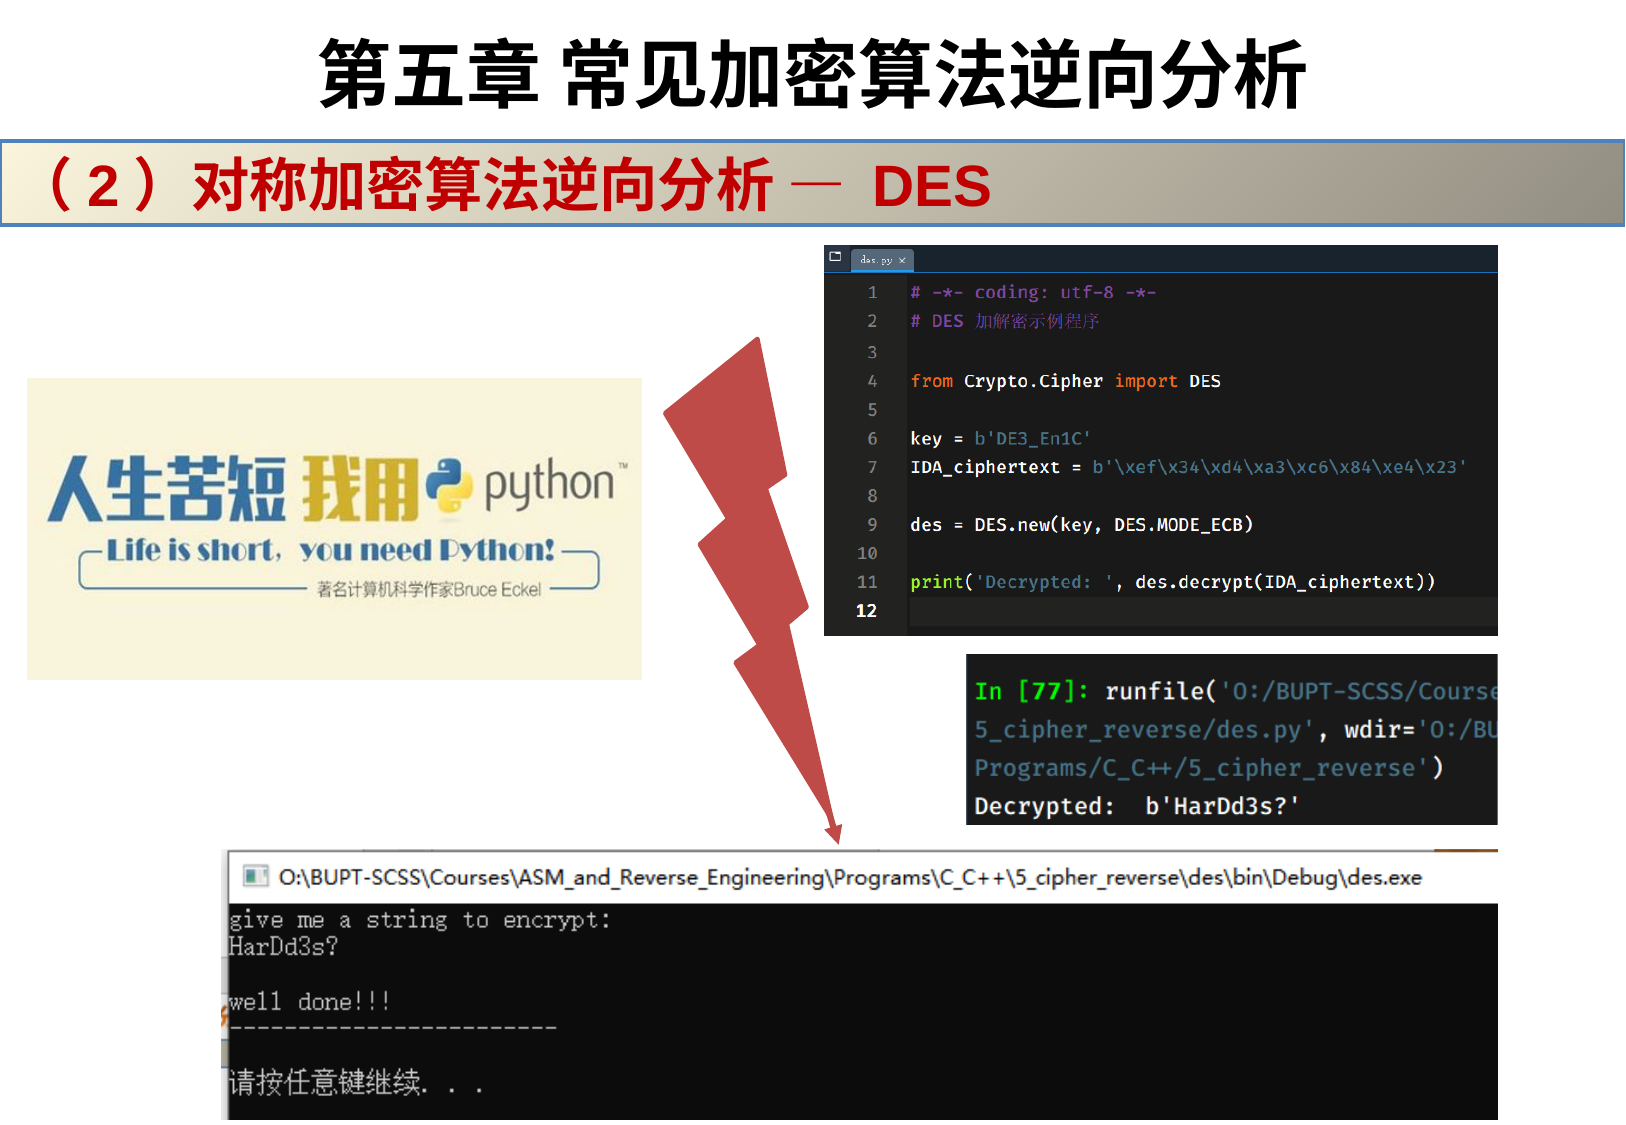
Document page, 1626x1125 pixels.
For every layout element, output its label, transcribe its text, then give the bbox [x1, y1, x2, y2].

picture [221, 849, 1498, 1120]
picture [965, 654, 1498, 825]
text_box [646, 339, 860, 845]
text_box （2）对称加密算法逆向分析 — DES [0, 139, 1625, 227]
picture [824, 245, 1498, 636]
title 第五章 常见加密算法逆向分析 [81, 19, 1544, 126]
picture [27, 377, 643, 680]
